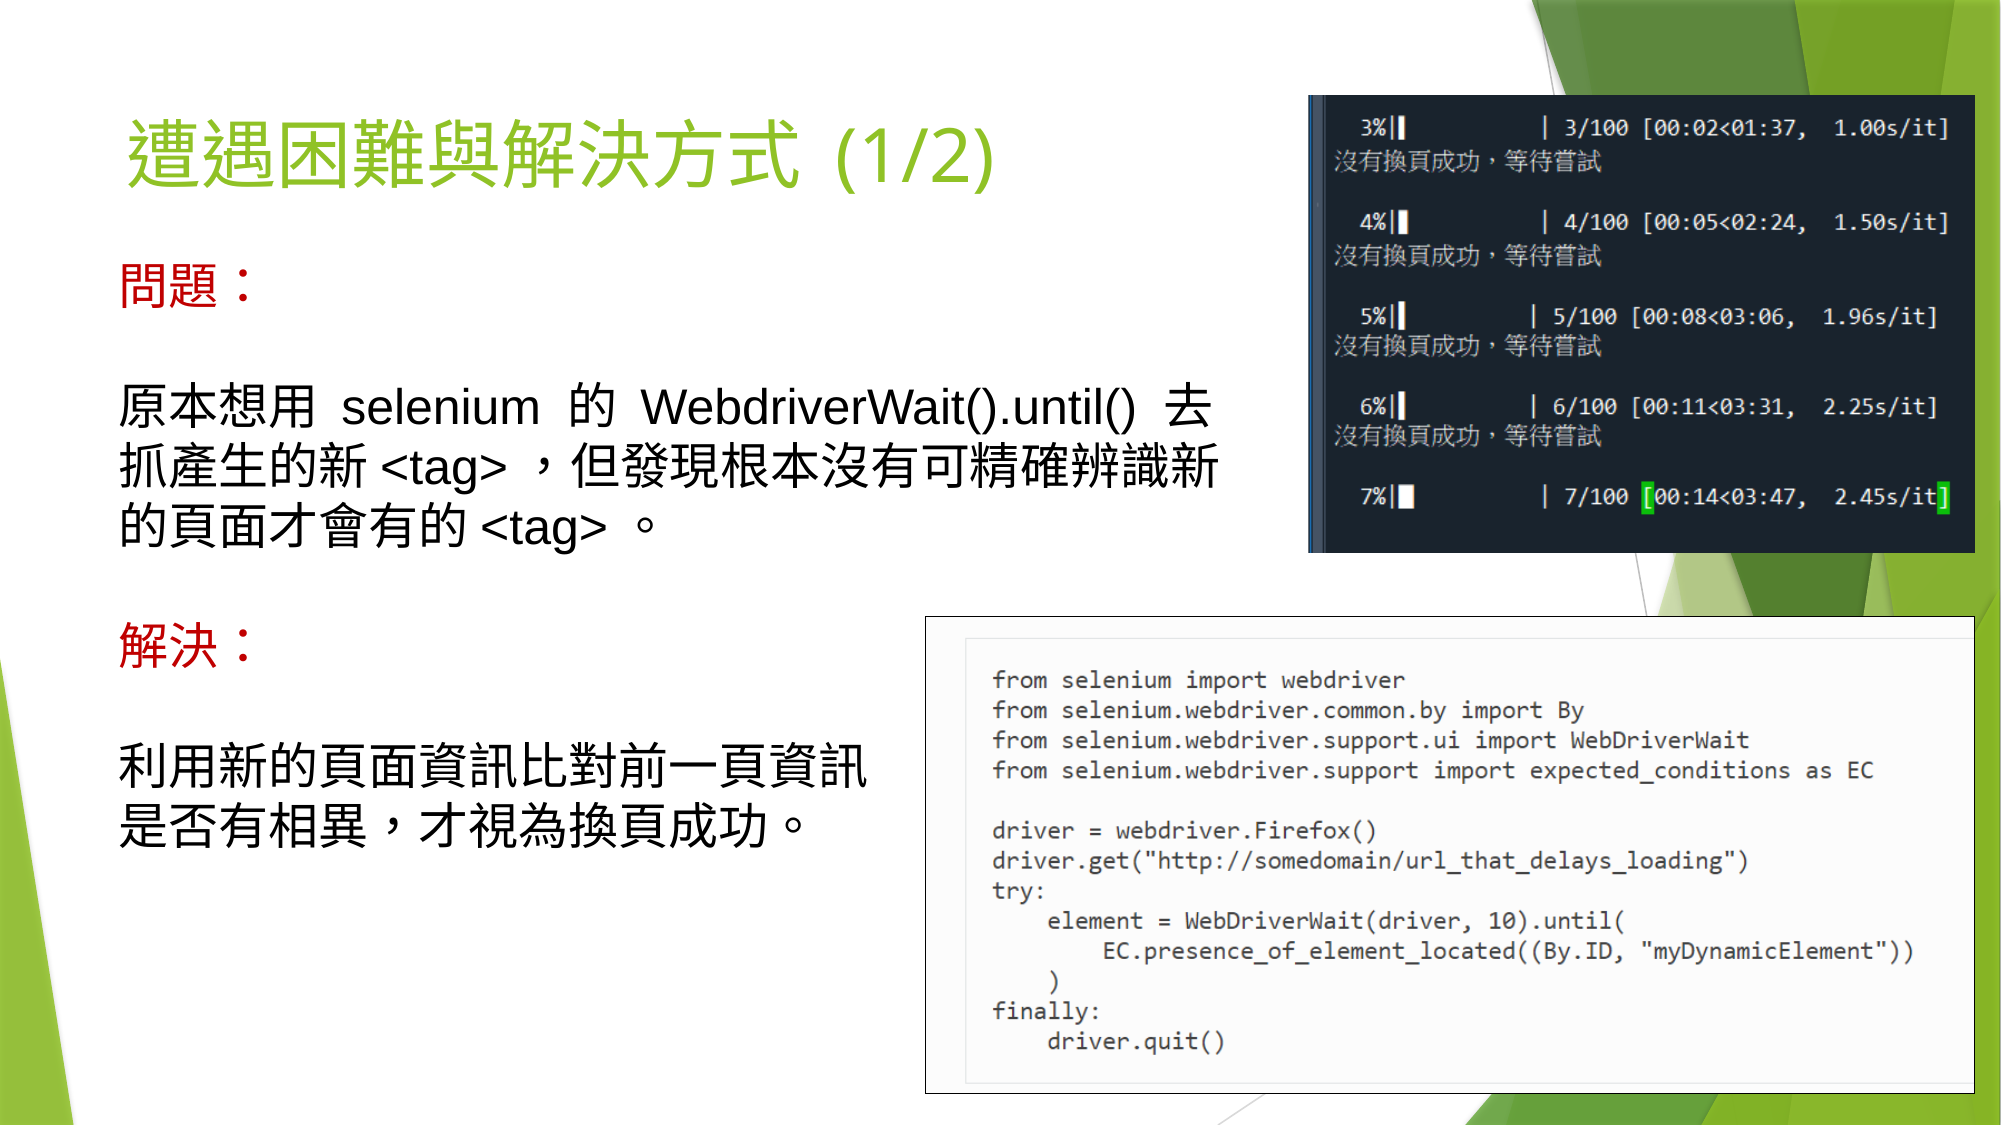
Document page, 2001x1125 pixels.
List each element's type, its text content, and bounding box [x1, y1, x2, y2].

text_box 問題： 原本想用 selenium 的 WebdriverWait().until() 去抓產生的新<tag>，但發現根本沒有可精確辨識新的頁面才會有的<tag>。 解決： 利用新的頁面資訊比對前一頁資訊 是否有相異，才視為換頁成功。 [103, 247, 1262, 863]
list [925, 616, 1976, 1094]
picture [1307, 94, 1976, 553]
title 遭遇困難與解決方式 (1/2) [111, 99, 1302, 317]
